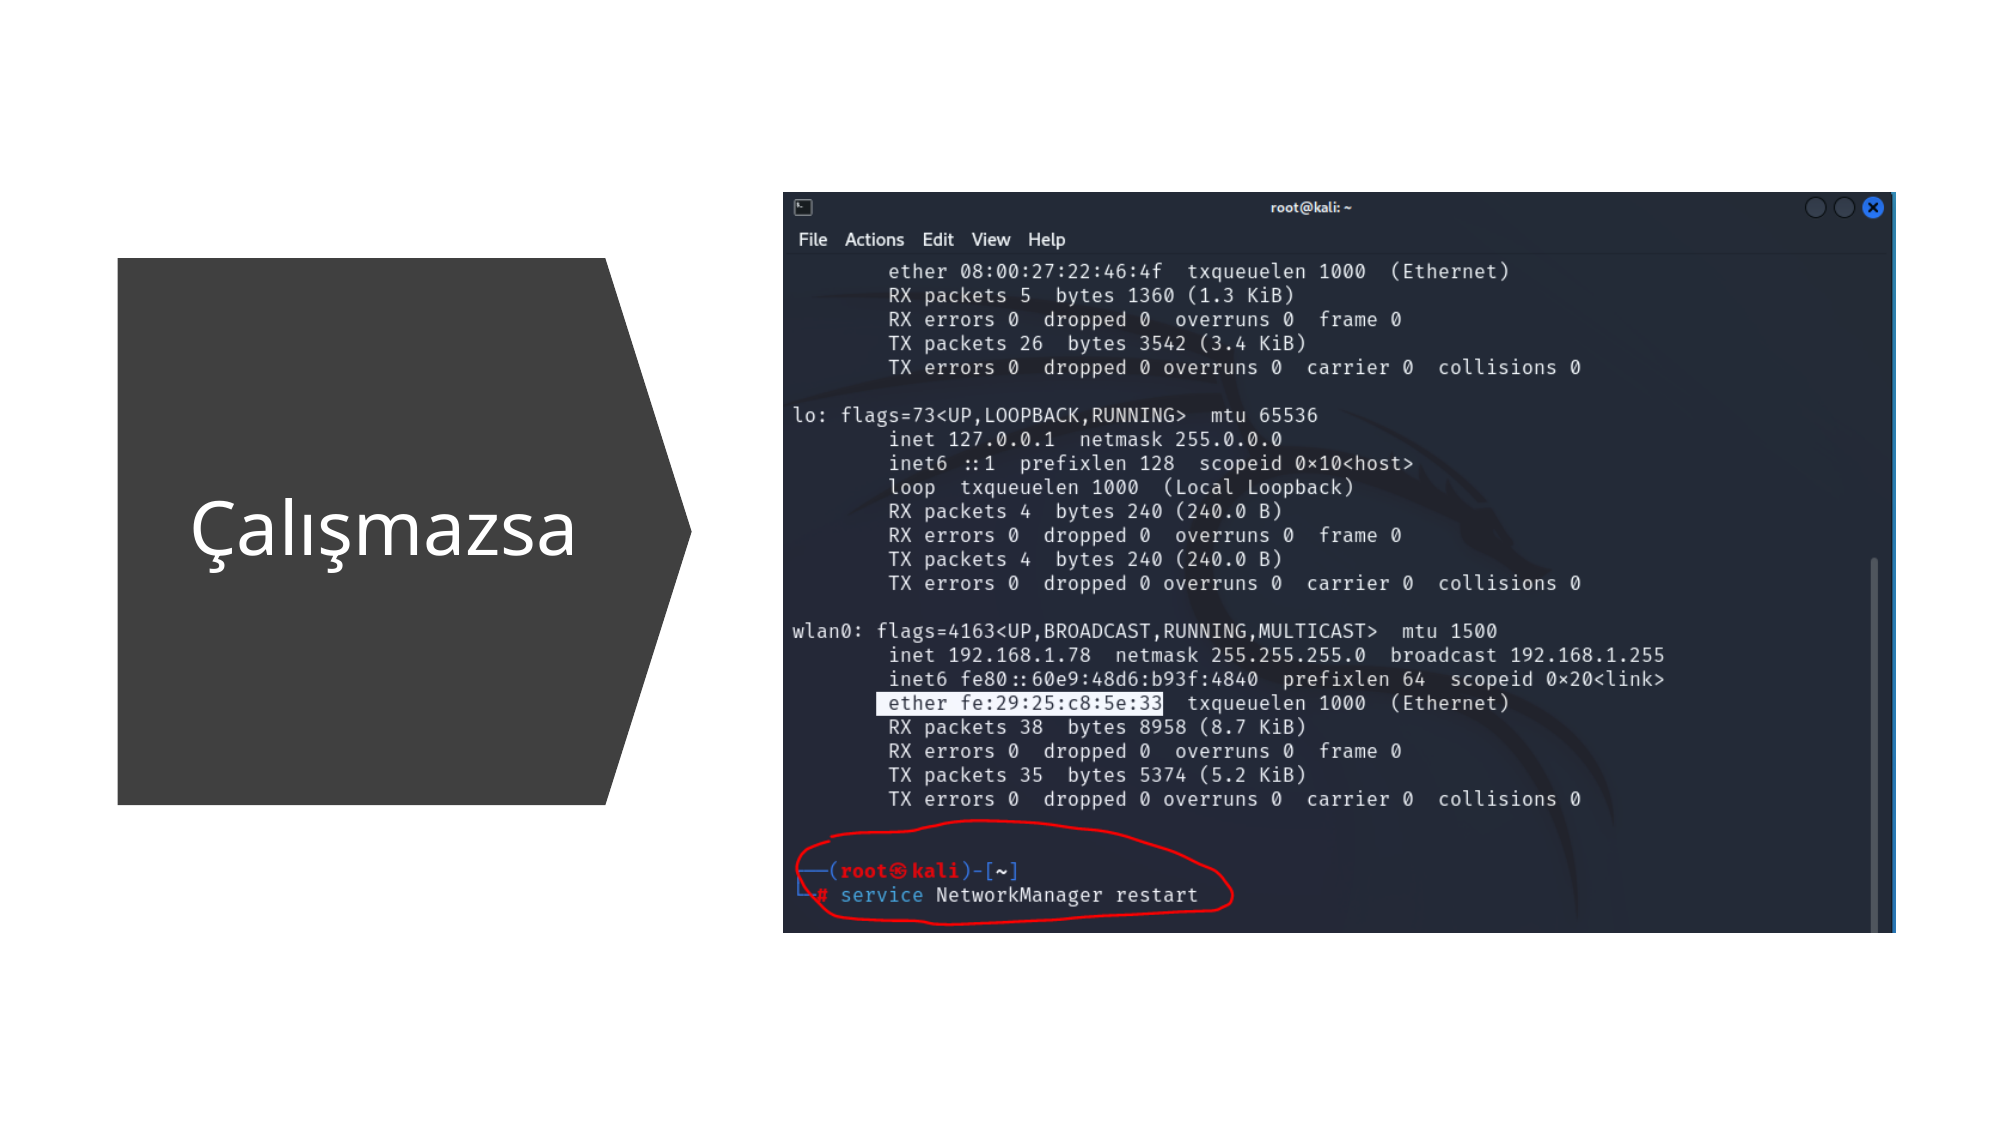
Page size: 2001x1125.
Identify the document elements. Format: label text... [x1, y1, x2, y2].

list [783, 192, 1896, 933]
title Çalışmazsa [168, 322, 601, 741]
text_box [116, 257, 693, 807]
